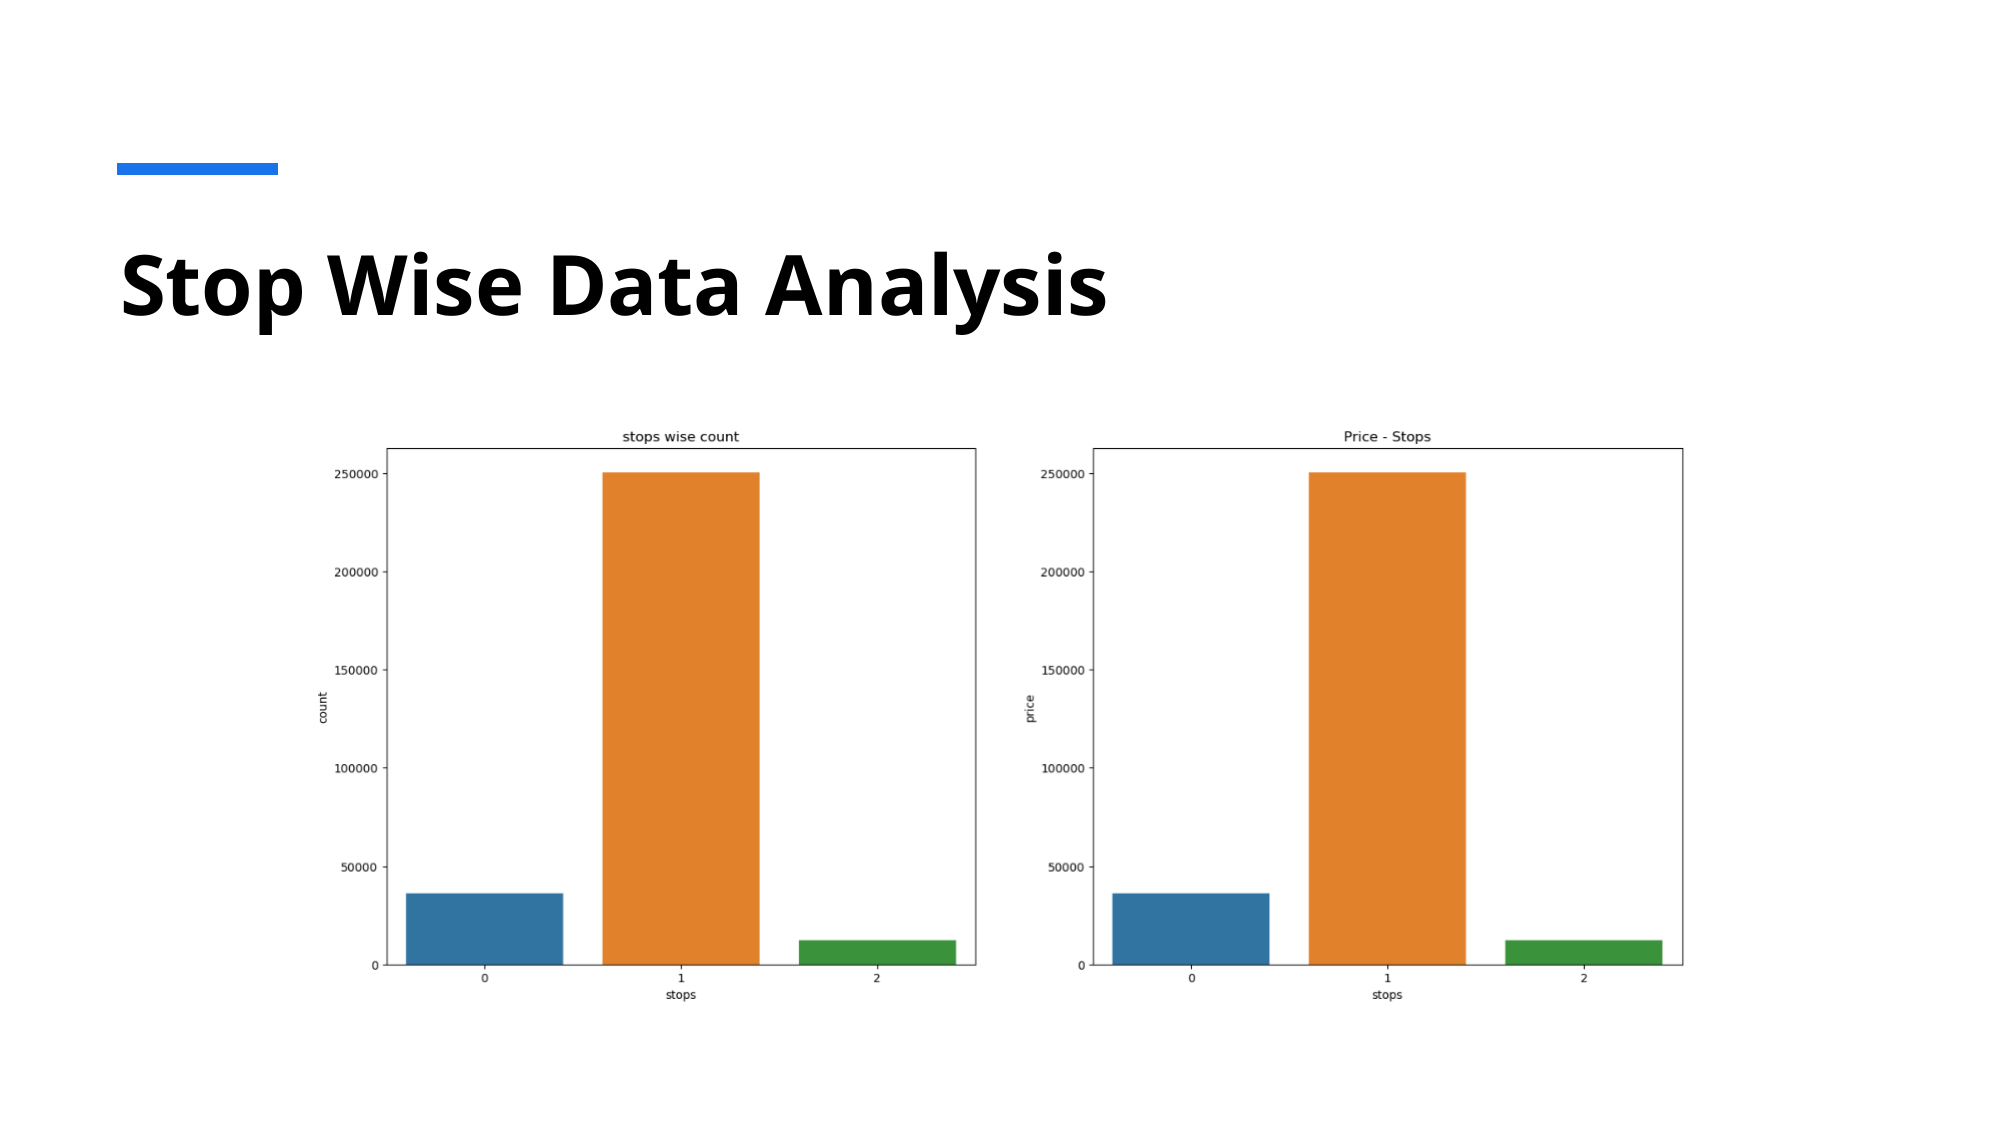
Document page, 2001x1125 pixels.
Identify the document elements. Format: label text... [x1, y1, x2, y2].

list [307, 431, 1689, 1017]
title Stop Wise Data Analysis [105, 224, 1892, 405]
